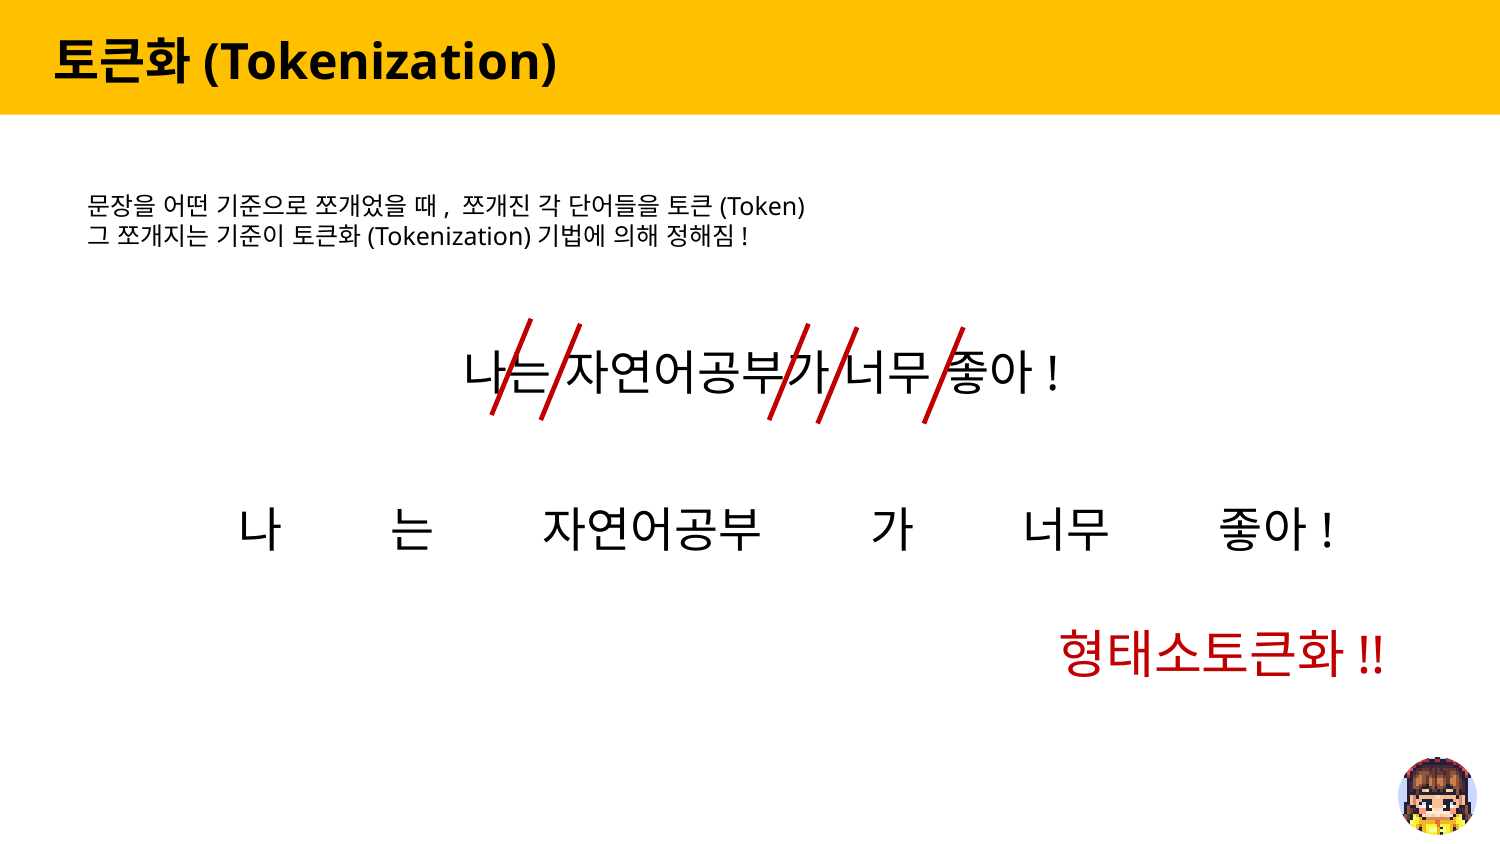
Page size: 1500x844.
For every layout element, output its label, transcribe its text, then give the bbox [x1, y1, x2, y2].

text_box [540, 323, 581, 421]
text_box 나는 자연어공부가 너무 좋아! [860, 327, 921, 415]
text_box 문장을 어떤 기준으로 쪼개었을 때, 쪼개진 각 단어들을 토큰(Token) 그 쪼개지는 기준이 토큰화(Tokenization)기법에 의해 정해짐! [72, 175, 1422, 266]
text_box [817, 326, 858, 424]
text_box 토큰화(Tokenization) [42, 41, 1193, 85]
text_box 나는 자연어공부가 너무 좋아! [966, 327, 1118, 415]
text_box 나는 자연어공부가 너무 좋아! [448, 327, 486, 415]
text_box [768, 323, 809, 421]
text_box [923, 326, 964, 424]
text_box 나는 자연어공부가 너무 좋아! [584, 327, 764, 415]
picture [1395, 754, 1480, 839]
text_box 형태소토큰화!! [1043, 606, 1422, 700]
text_box 나 는 자연어공부 가 너무 좋아! [223, 484, 1354, 572]
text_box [491, 318, 532, 416]
